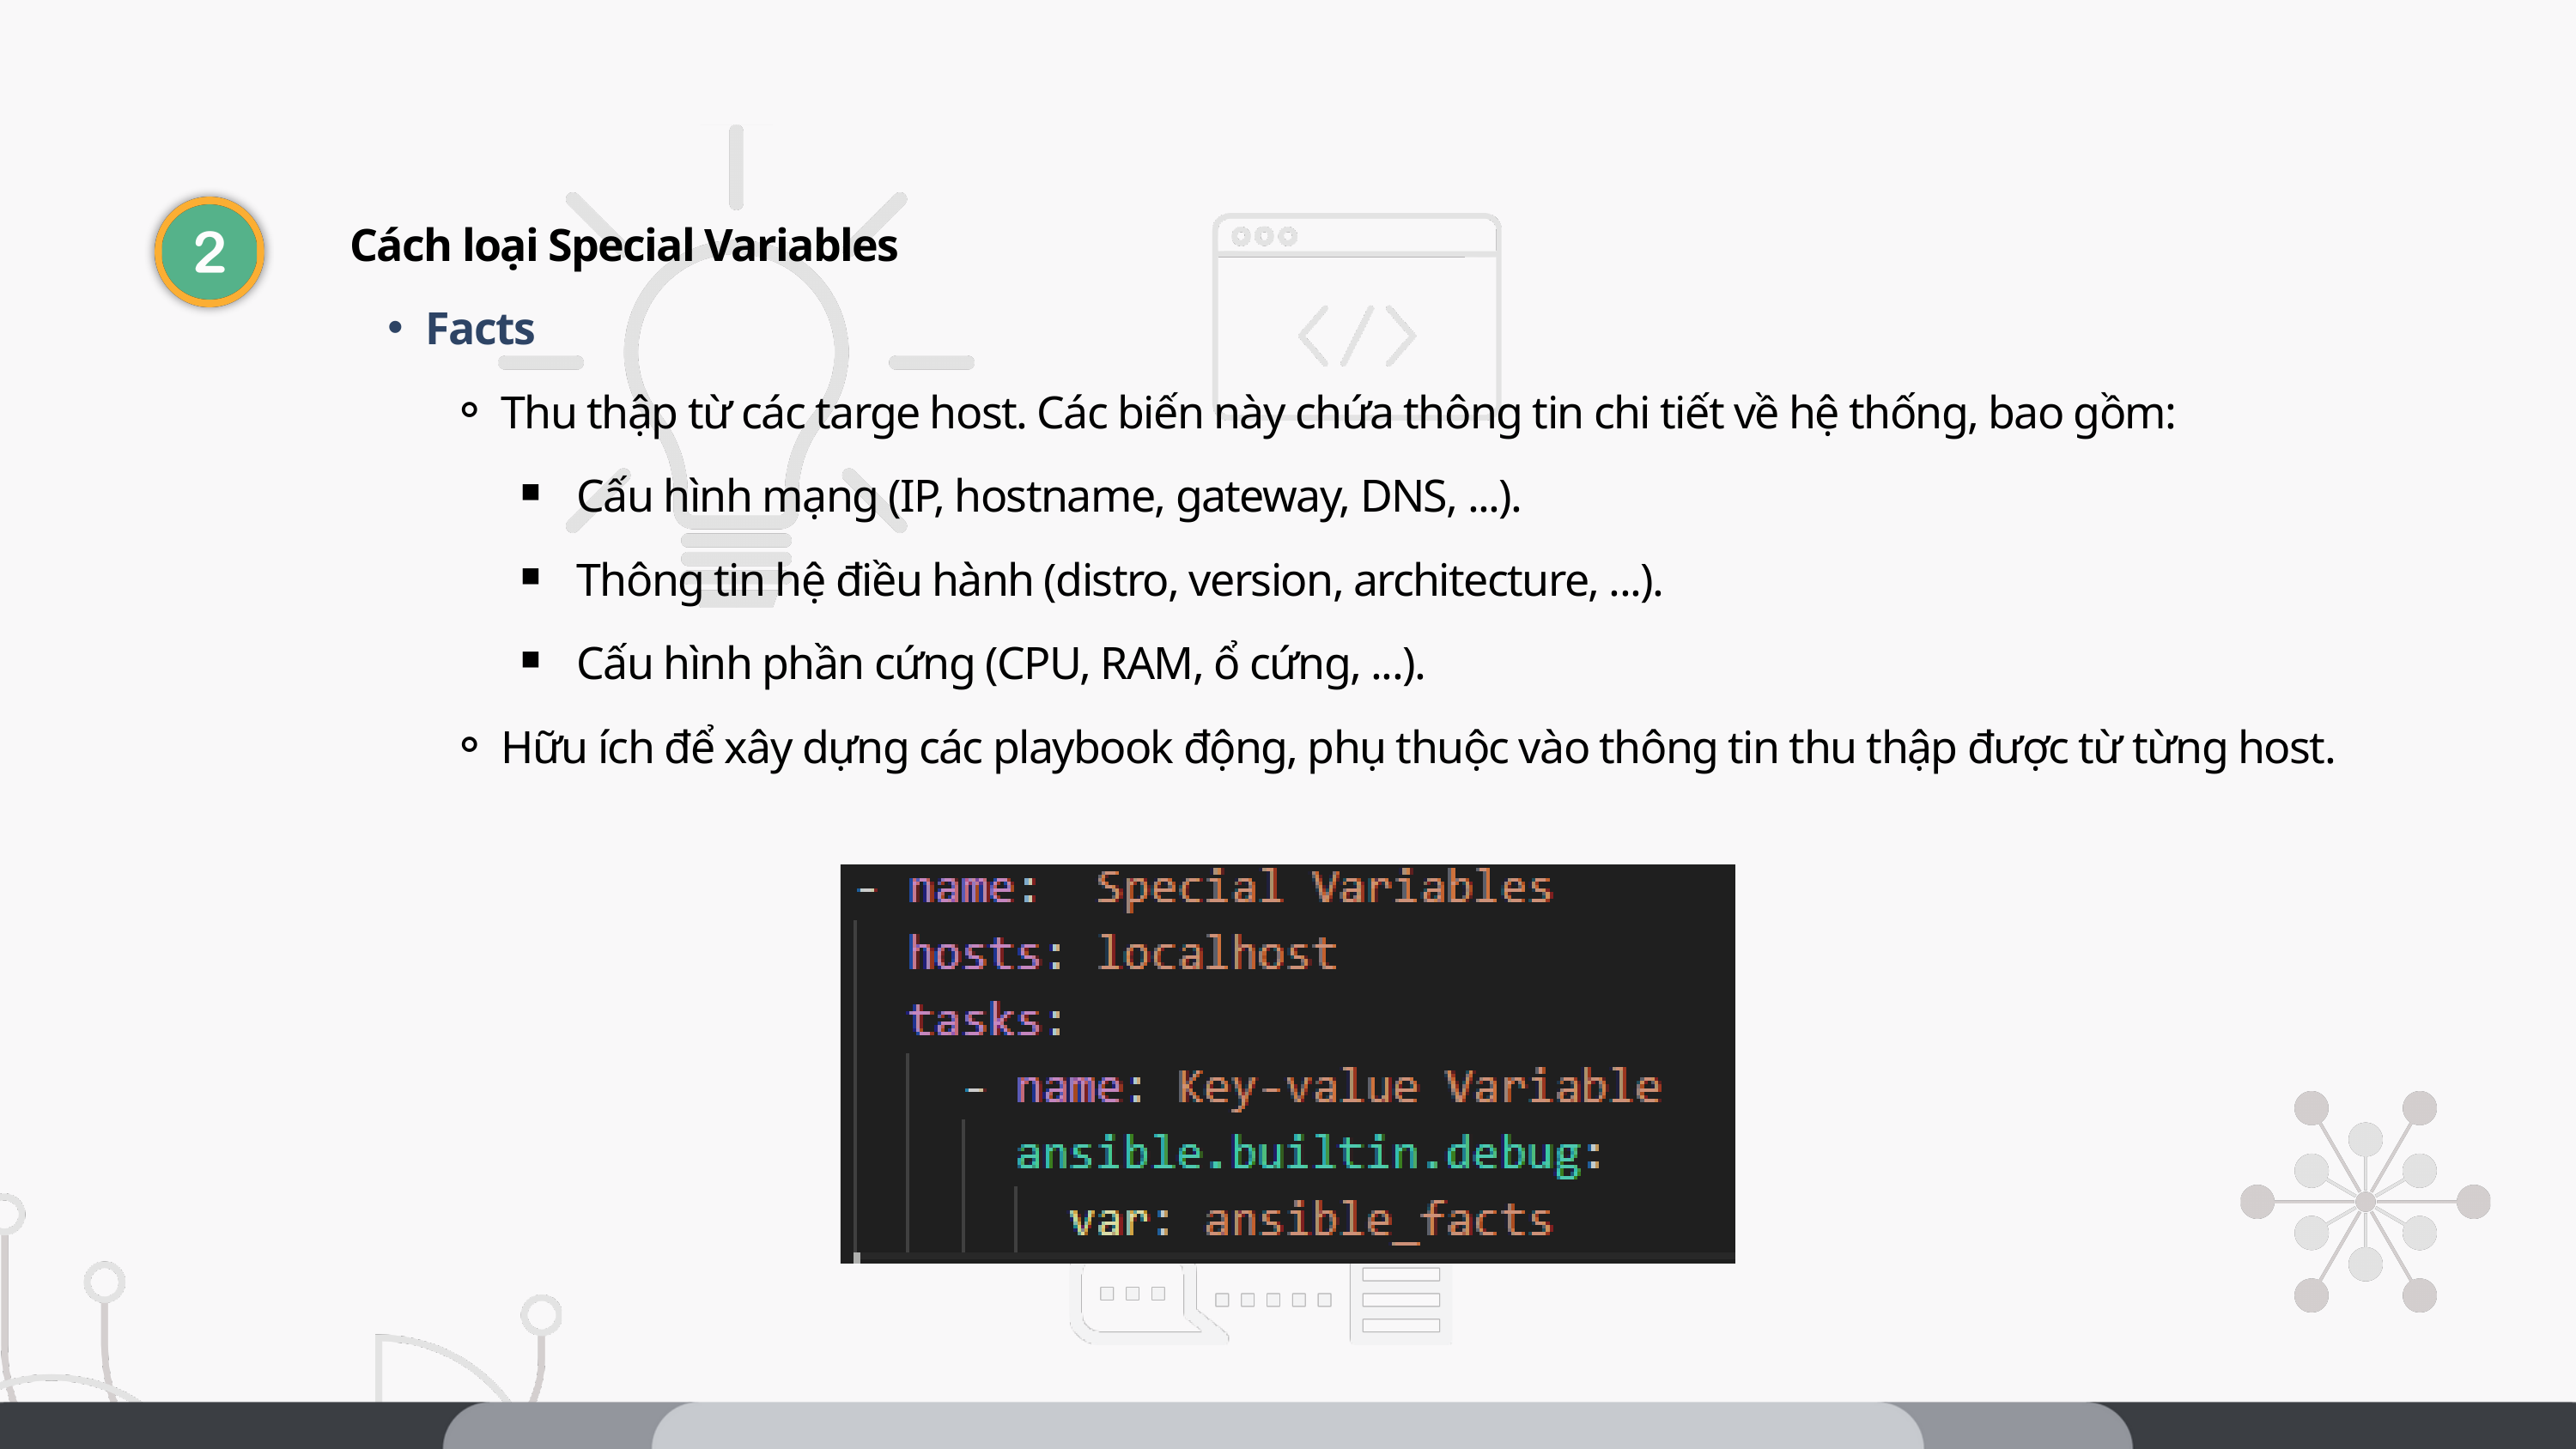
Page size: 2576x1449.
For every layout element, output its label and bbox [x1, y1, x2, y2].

text_box [2494, 1389, 2576, 1449]
text_box [0, 124, 2491, 1449]
